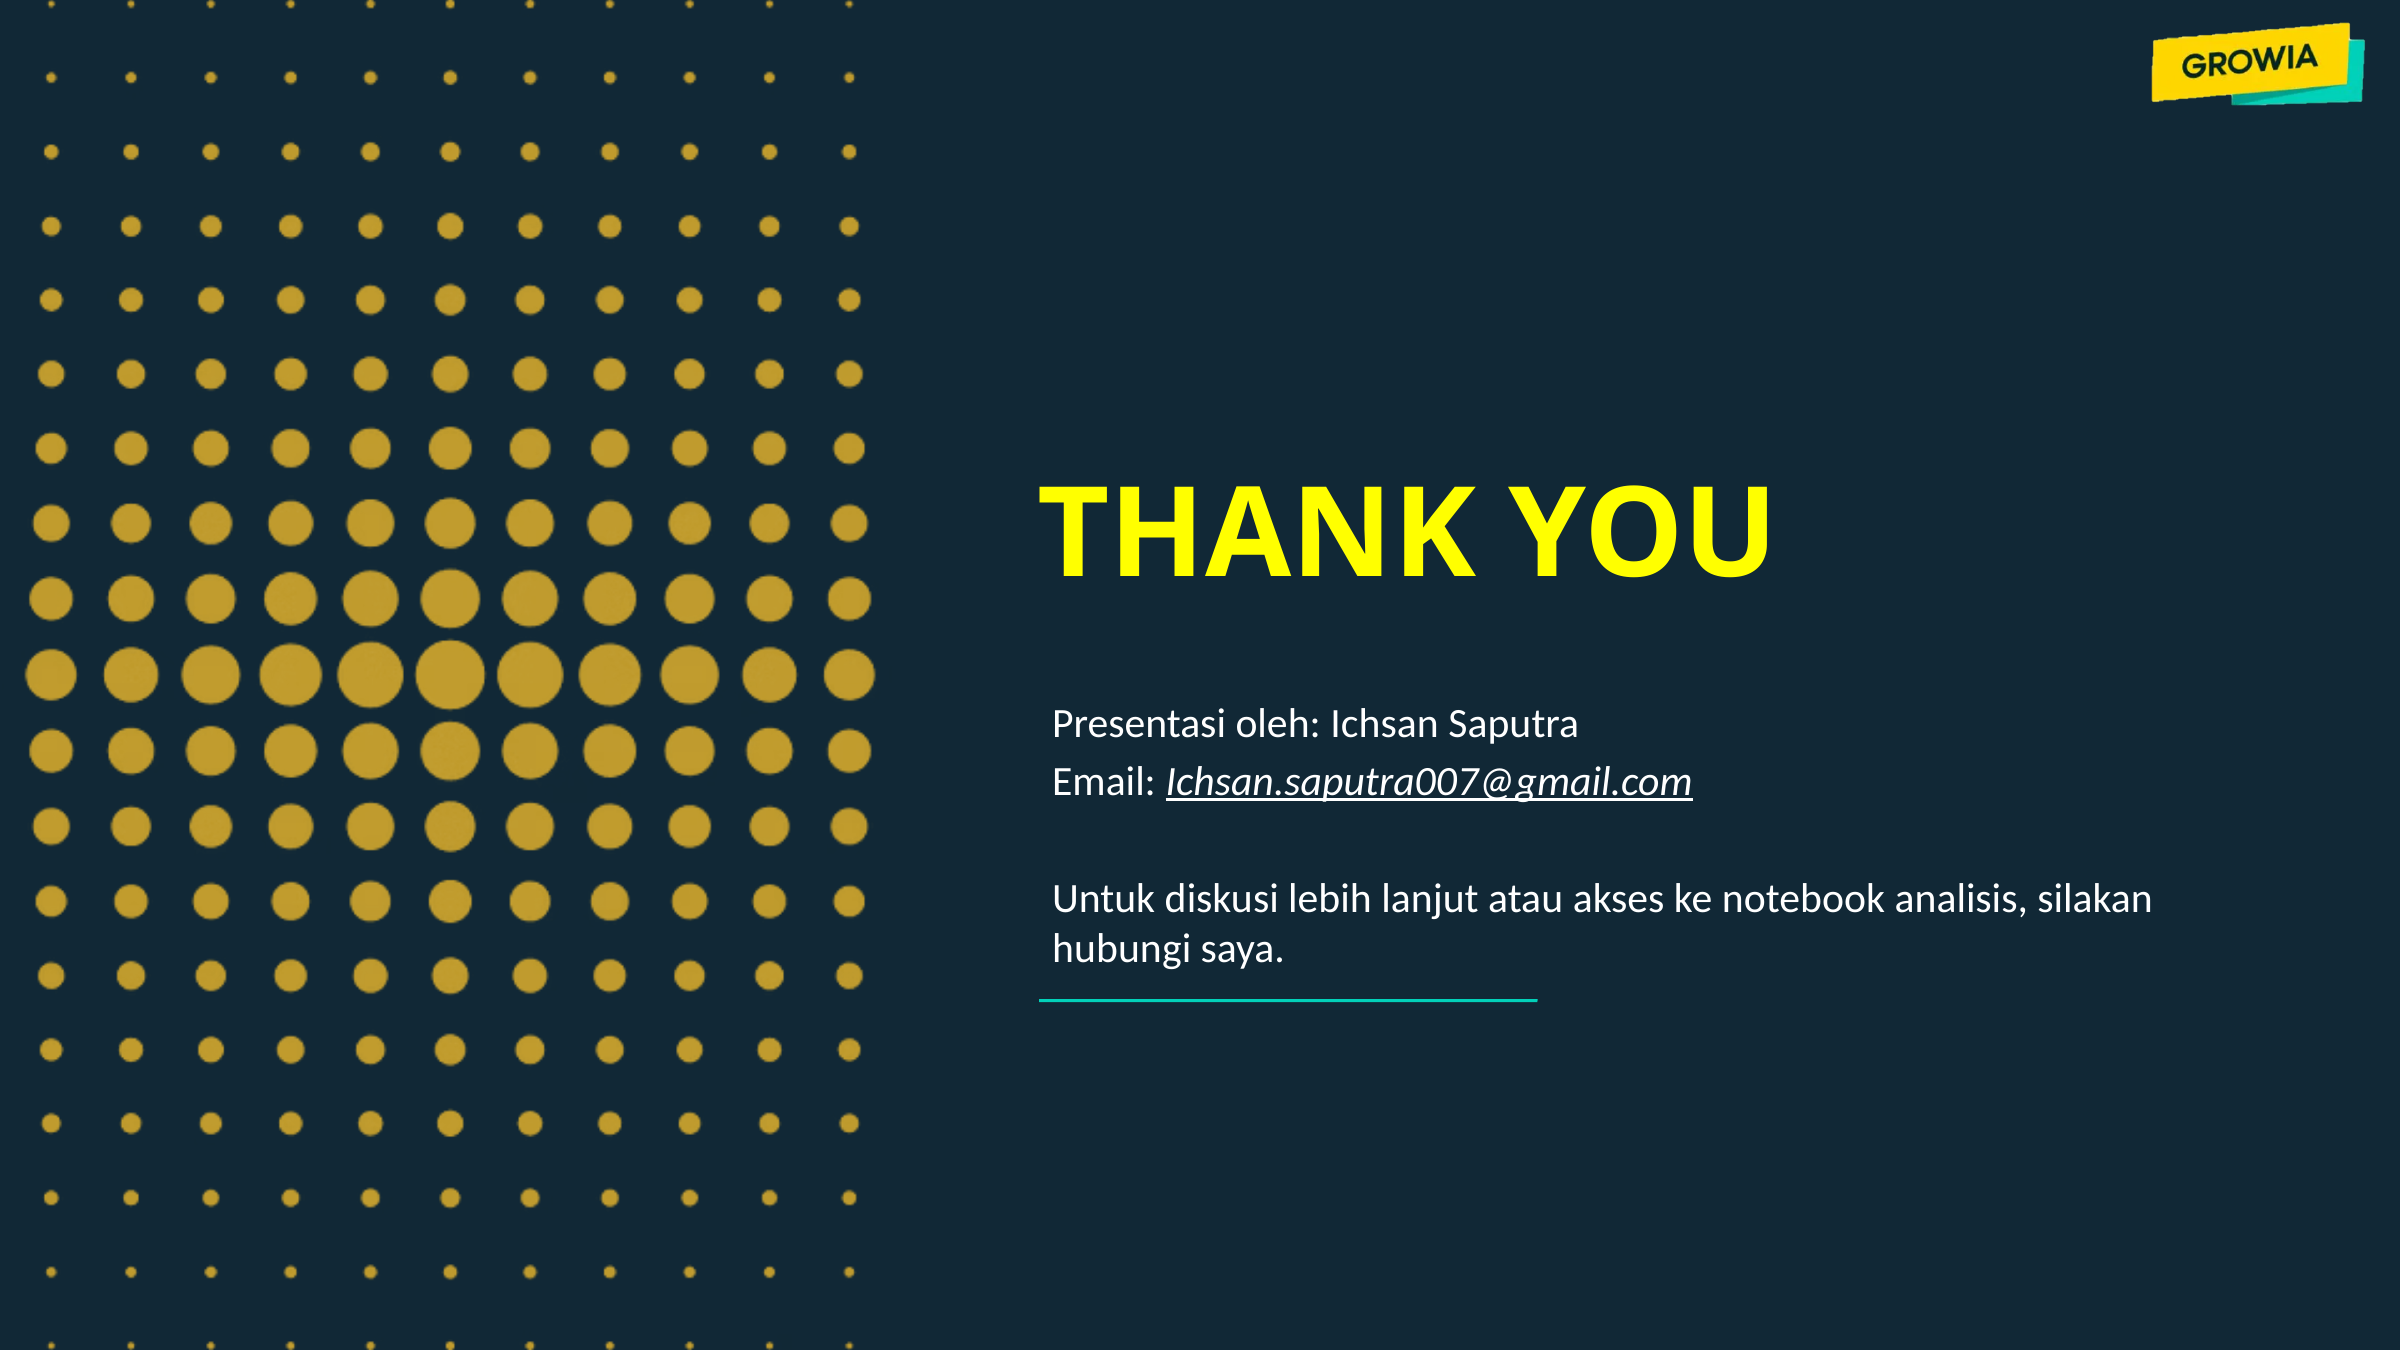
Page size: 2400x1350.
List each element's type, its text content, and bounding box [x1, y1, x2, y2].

picture [0, 0, 900, 1350]
text_box Presentasi oleh: Ichsan Saputra Email: Ichsan.saputra007@gmail.com Untuk diskusi lebih lanjut atau akses ke notebook analisis, silakan hubungi saya. [1037, 688, 2263, 1071]
text_box THANK YOU [1037, 367, 2263, 687]
picture [2124, 0, 2400, 189]
